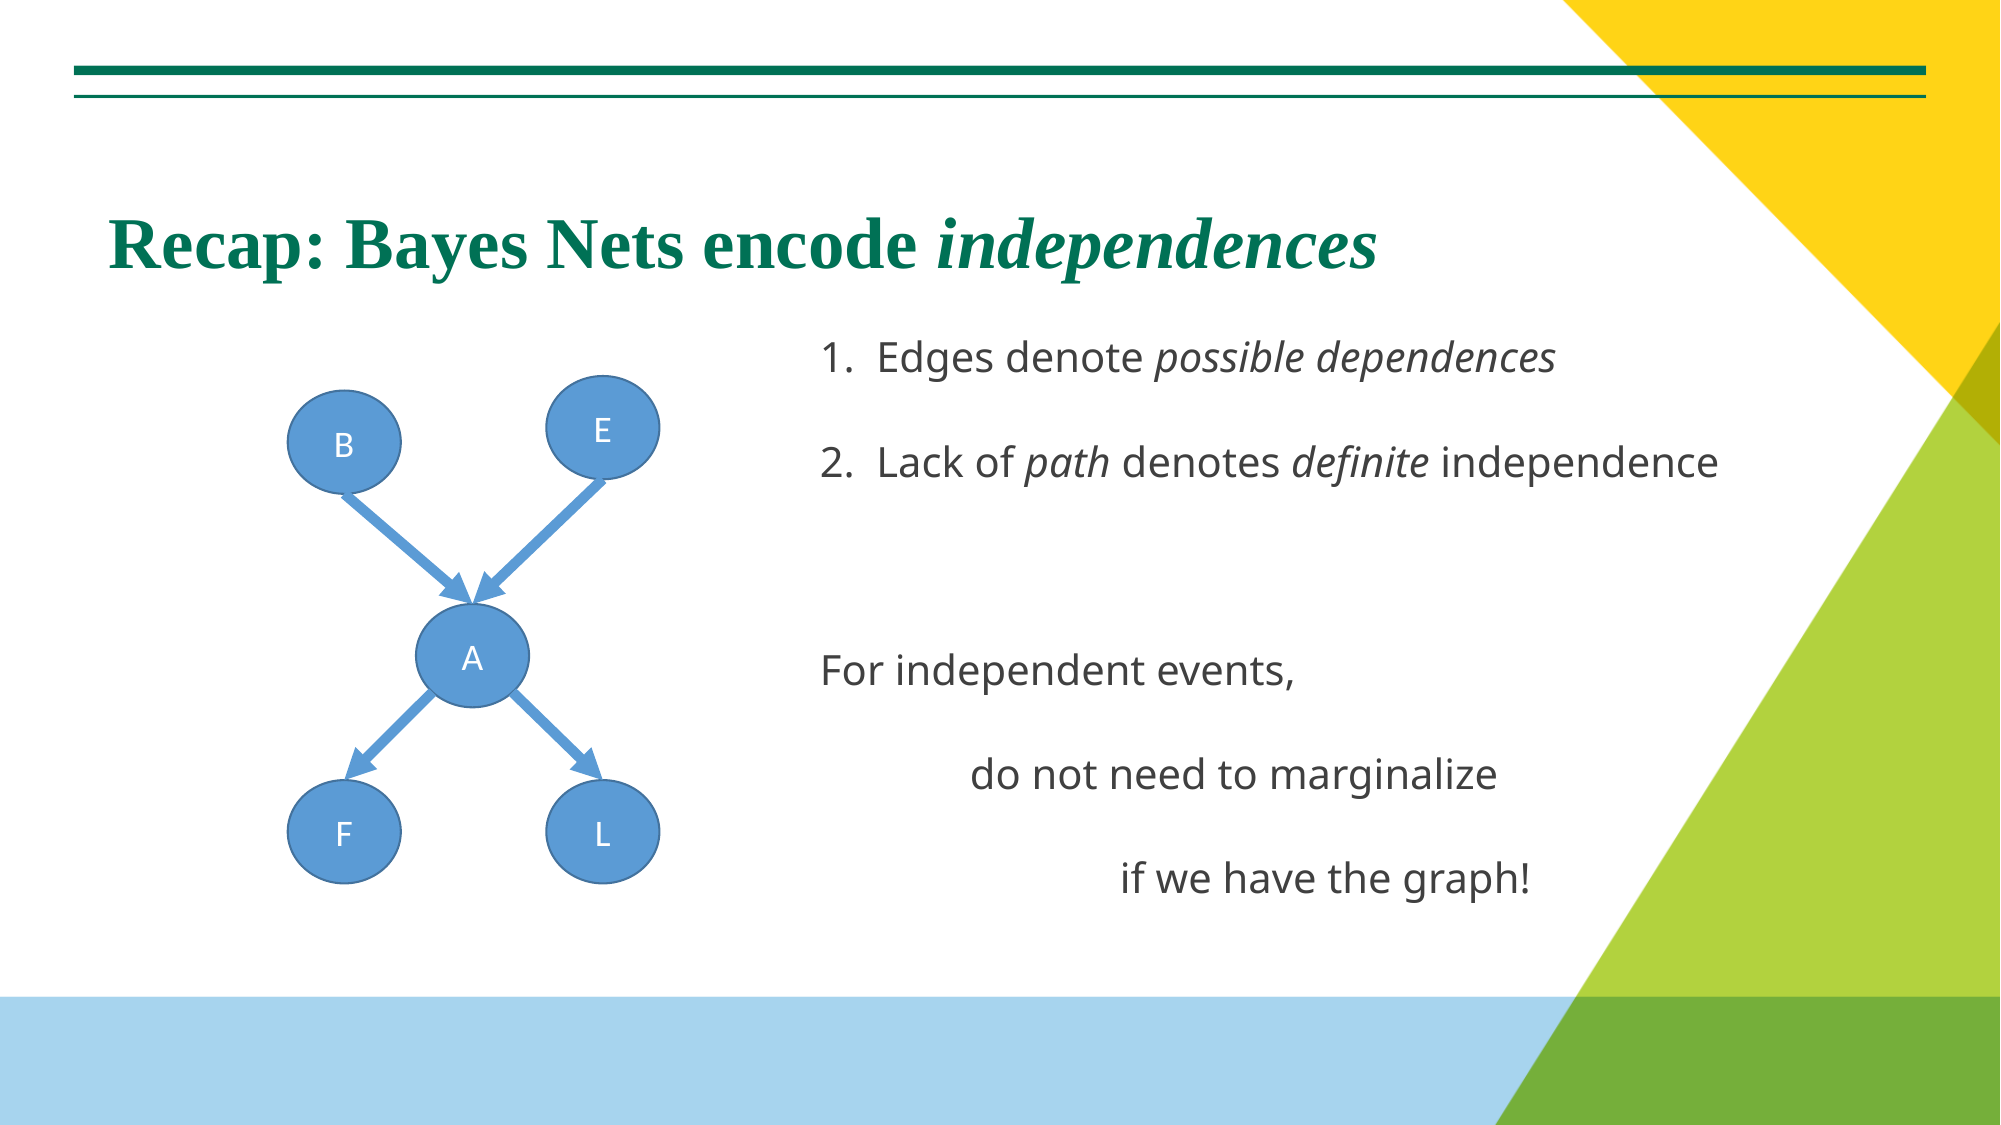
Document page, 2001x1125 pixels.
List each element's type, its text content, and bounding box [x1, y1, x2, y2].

text_box A [414, 604, 531, 709]
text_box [344, 493, 473, 604]
text_box L [545, 779, 661, 885]
list Edges denote possible dependences Lack of path denotes definite independence For independent events, do not need to marginalize if we have the graph! [804, 298, 1965, 1013]
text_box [512, 692, 603, 781]
text_box B [286, 389, 402, 495]
title Recap: Bayes Nets encode independences [94, 136, 1819, 354]
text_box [344, 692, 433, 781]
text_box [472, 479, 603, 604]
text_box F [286, 779, 402, 885]
text_box E [545, 374, 661, 481]
picture [0, 0, 2000, 1125]
